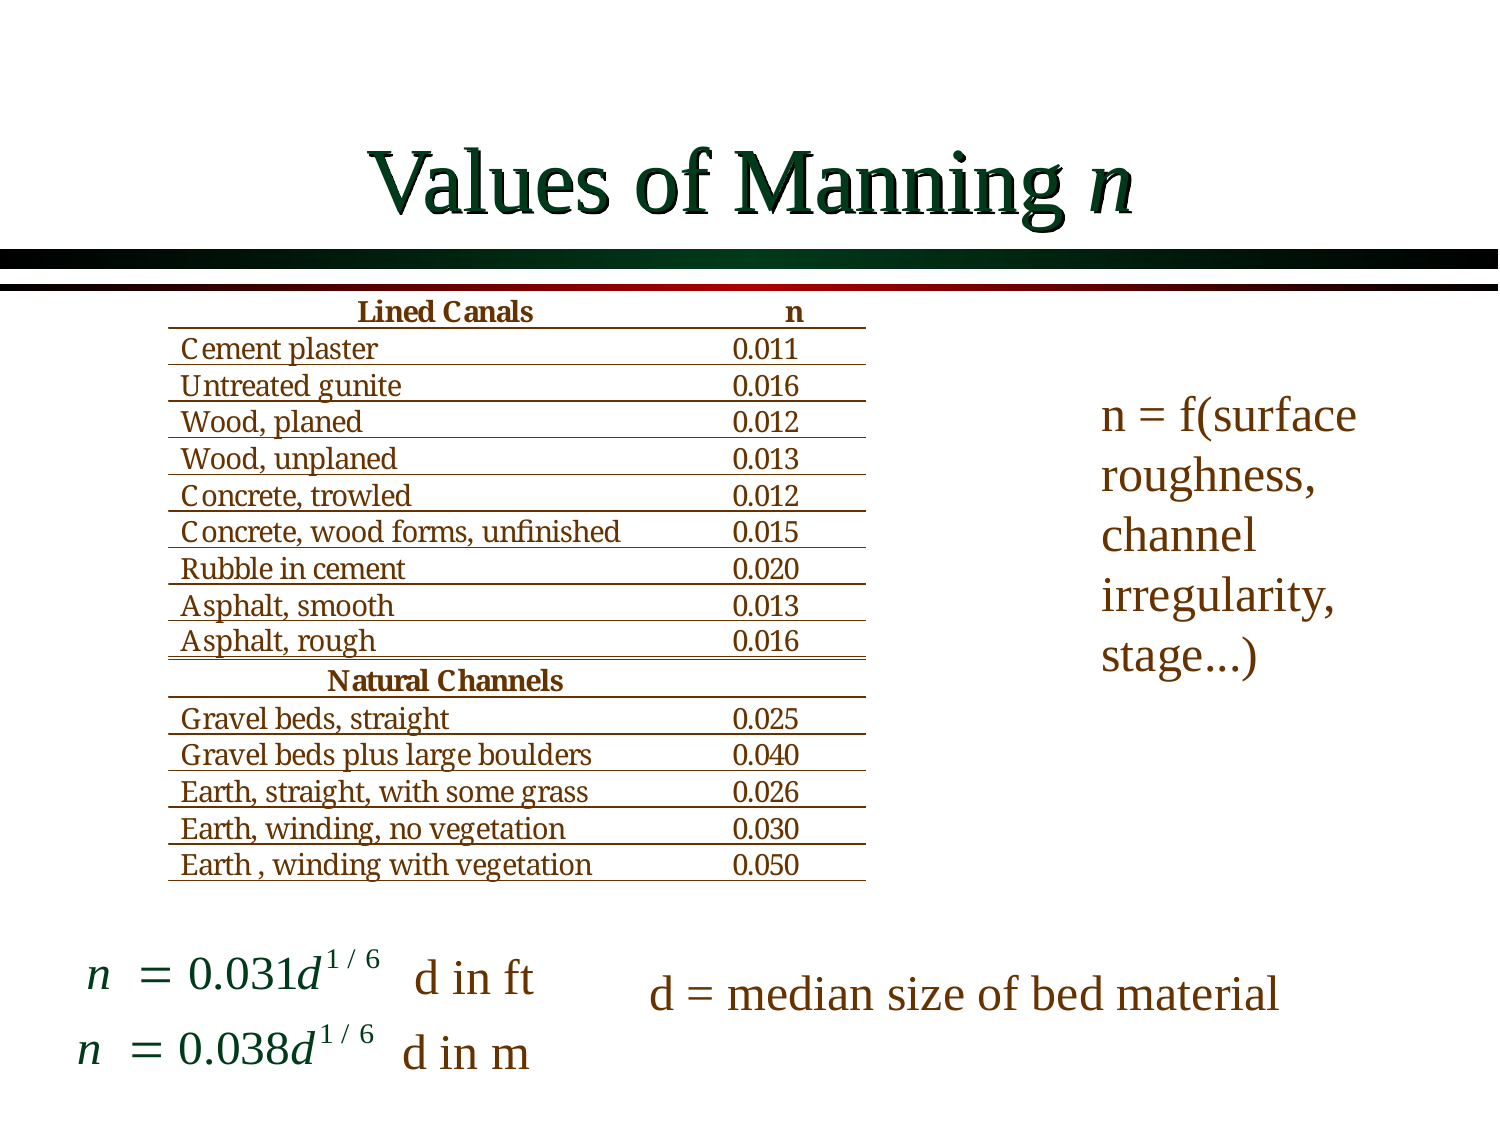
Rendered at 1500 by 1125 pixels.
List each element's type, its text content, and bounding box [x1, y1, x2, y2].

text_box n = f(surface roughness, channel irregularity, stage...) [1086, 374, 1414, 689]
text_box d in m [387, 1012, 546, 1088]
title Values of Manning n [112, 49, 1388, 238]
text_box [82, 941, 385, 996]
text_box d = median size of bed material [634, 953, 1449, 1028]
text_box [168, 290, 1068, 912]
text_box d in ft [399, 937, 562, 1012]
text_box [73, 1016, 379, 1071]
